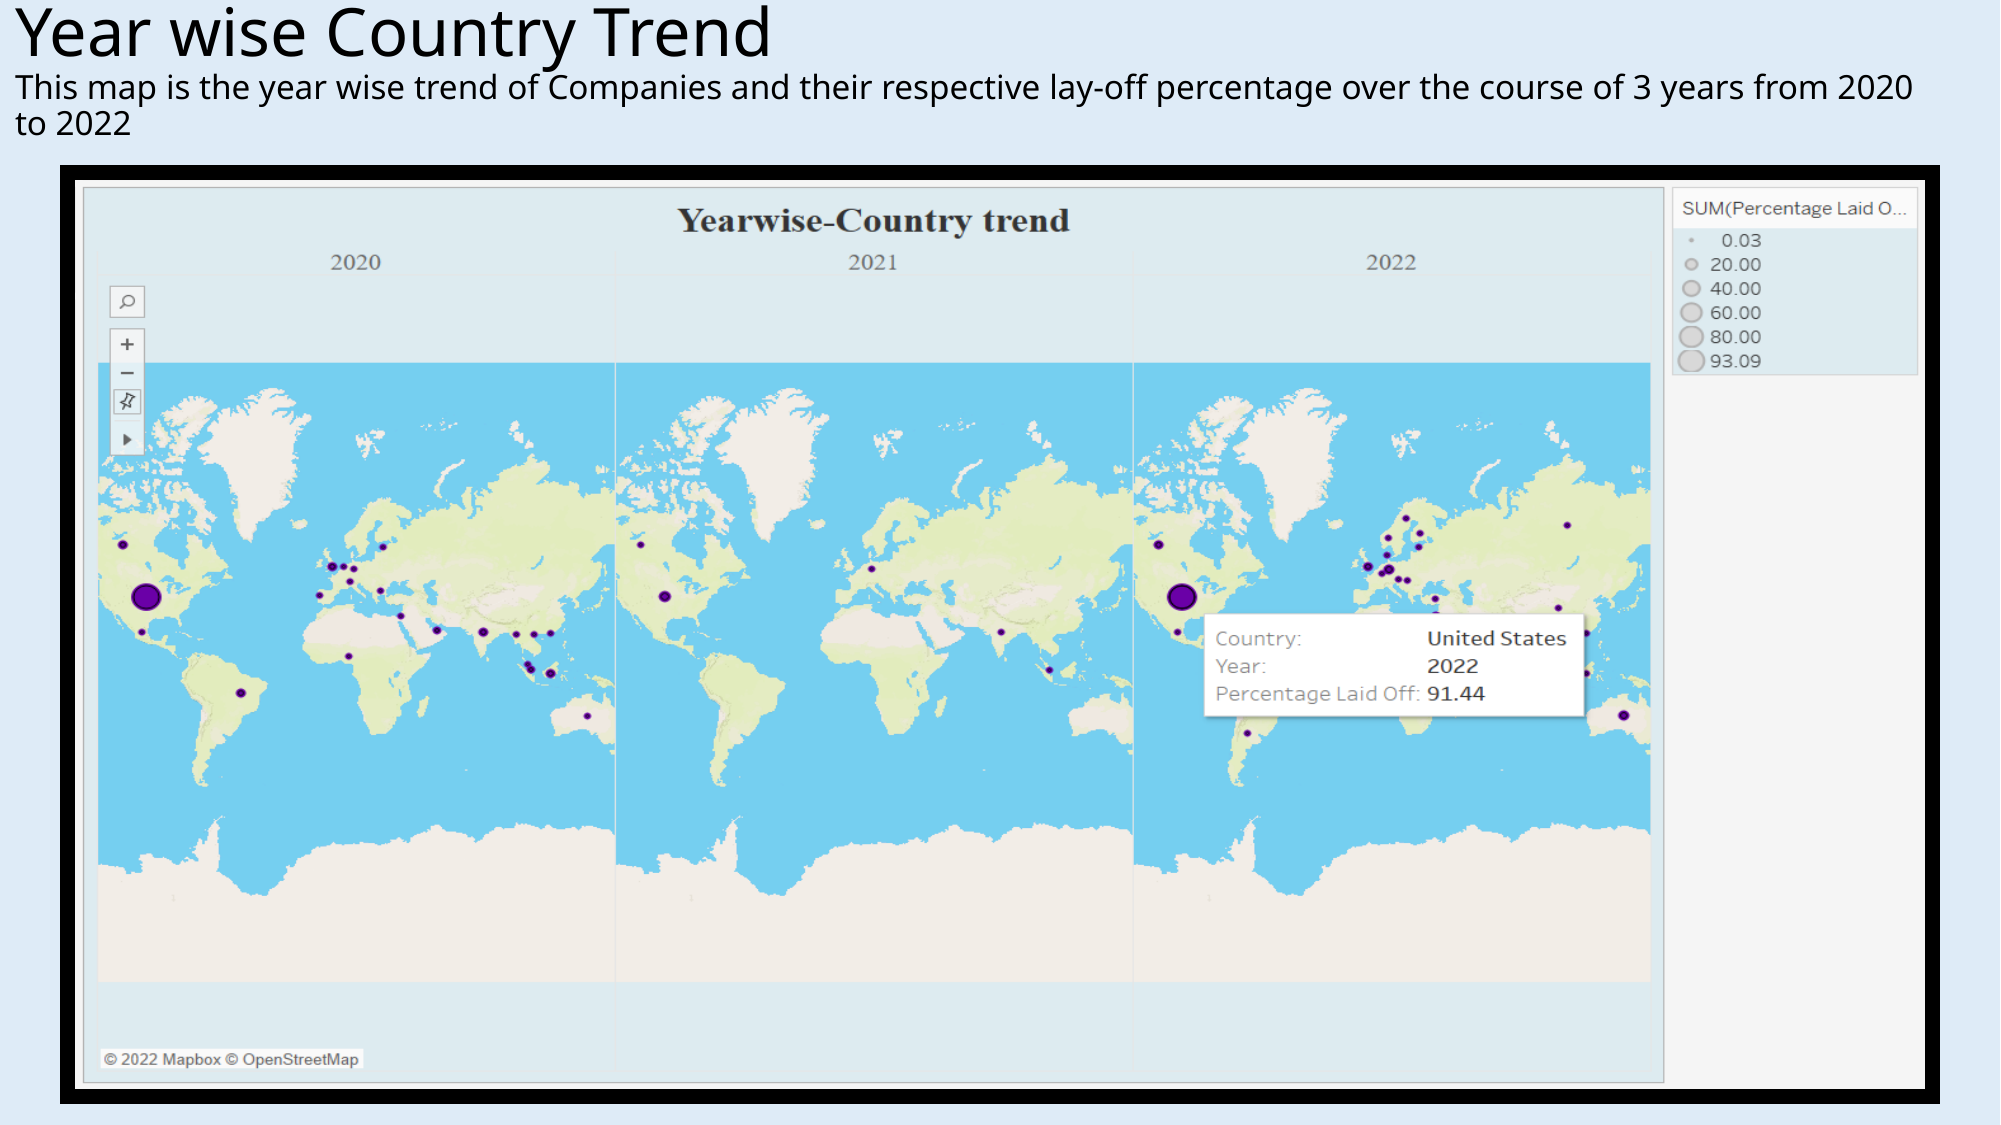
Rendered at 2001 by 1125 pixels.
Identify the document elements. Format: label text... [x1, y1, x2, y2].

picture [74, 179, 1926, 1090]
title Year wise Country Trend This map is the year wise trend of Companies and their respective lay-off percentage over the course of 3 years from 2020 to 2022 [0, 0, 1972, 180]
